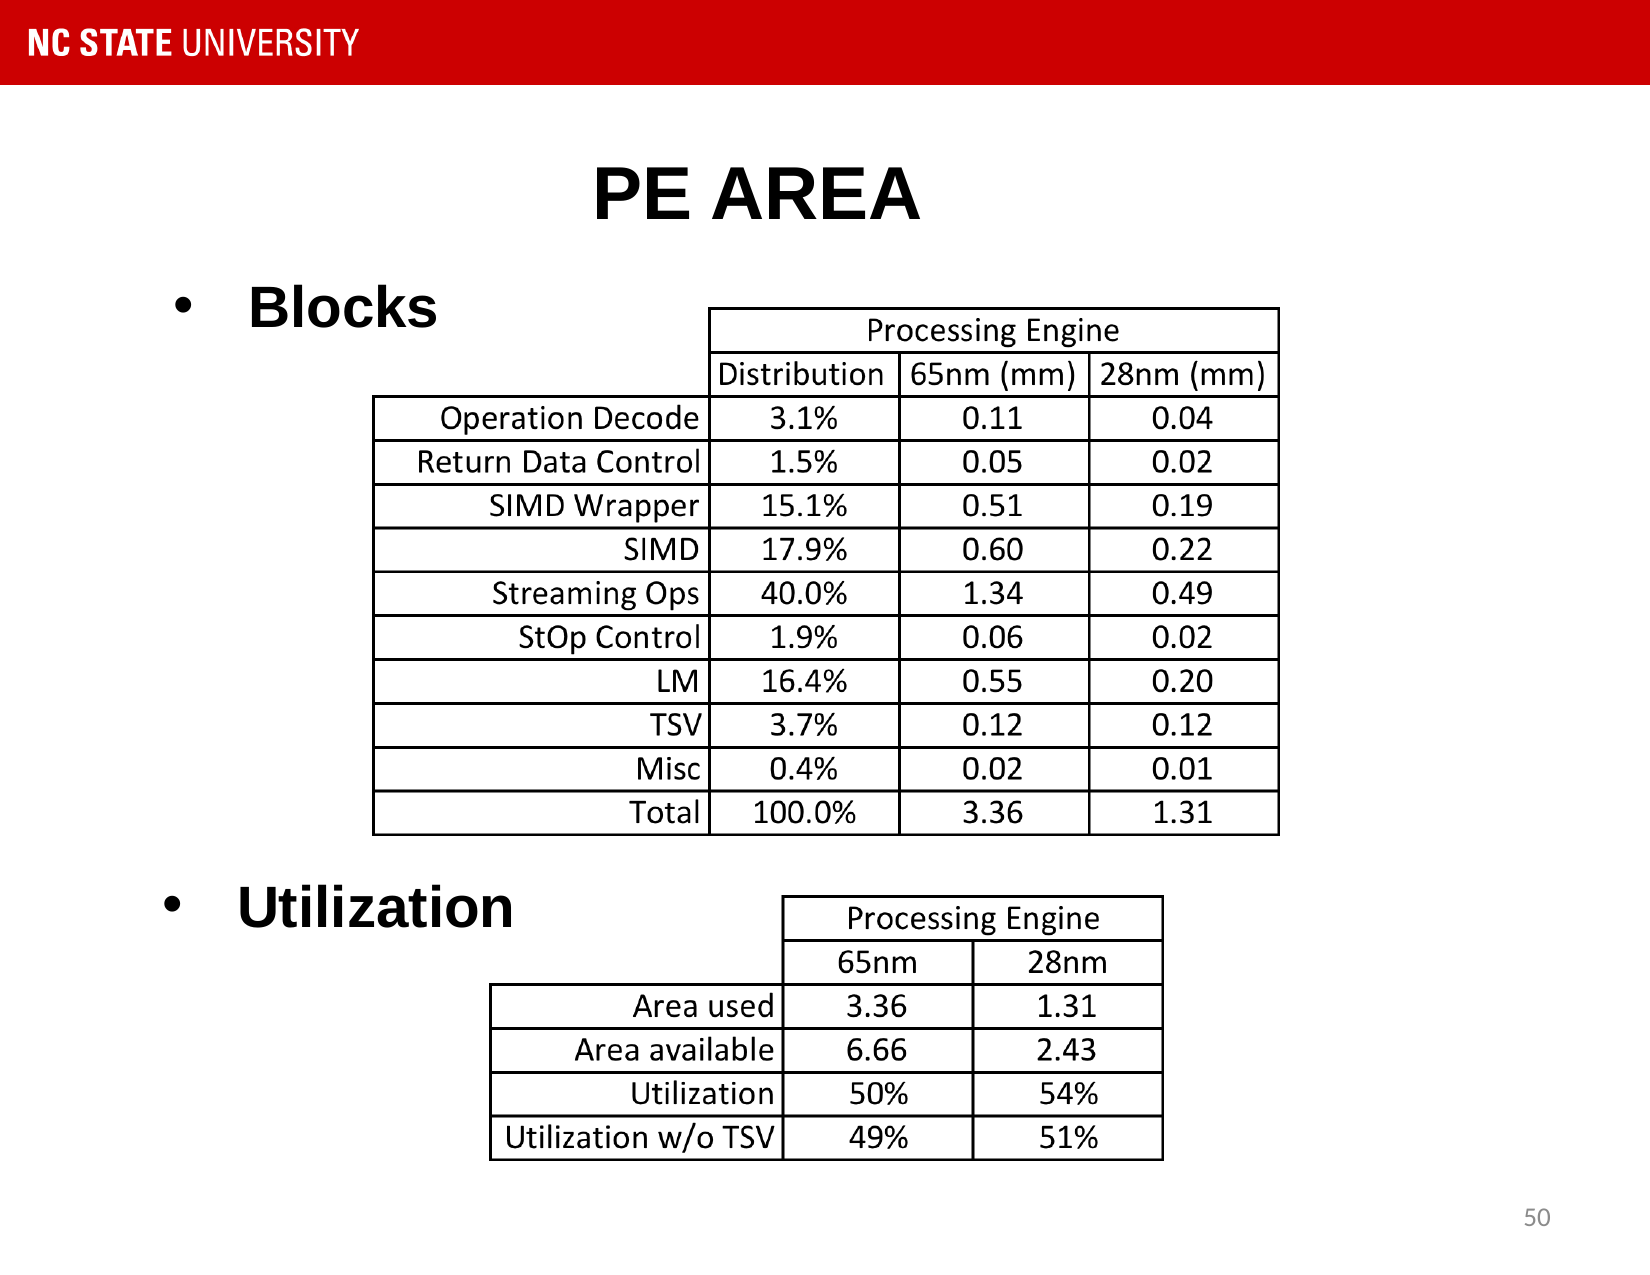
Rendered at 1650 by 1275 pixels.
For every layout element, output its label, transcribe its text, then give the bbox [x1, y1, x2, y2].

picture [0, 0, 1650, 85]
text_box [372, 307, 1280, 836]
title PE AREA [152, 120, 1364, 258]
text_box Utilization [103, 835, 575, 973]
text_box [489, 894, 1164, 1161]
slide_number 50 [1182, 1181, 1568, 1250]
text_box Blocks [71, 235, 542, 373]
